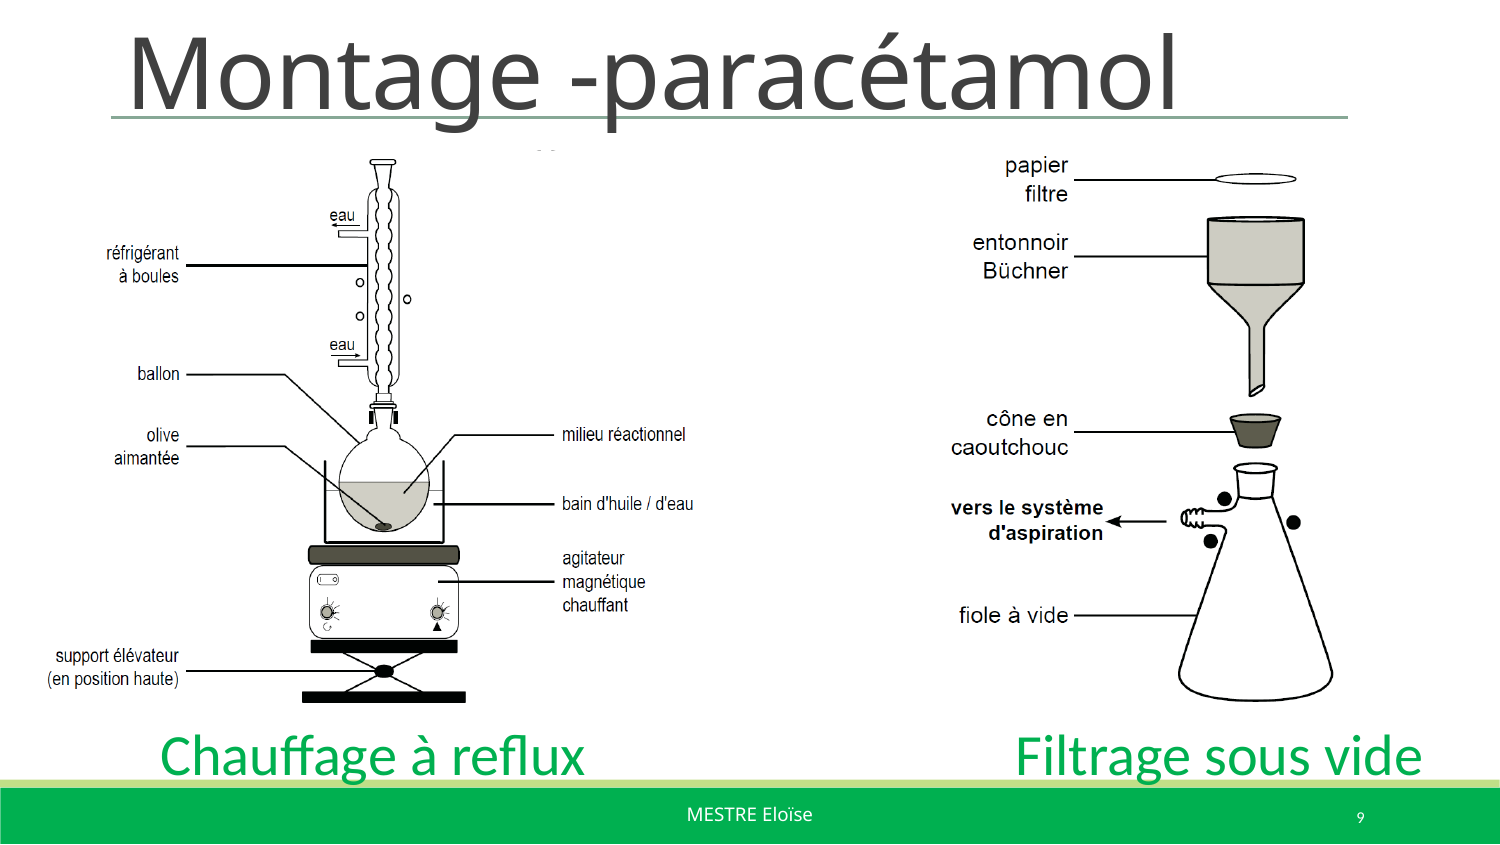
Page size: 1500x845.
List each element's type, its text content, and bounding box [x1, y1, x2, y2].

title Montage -paracétamol [110, 23, 1349, 138]
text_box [41, 149, 705, 711]
slide_number 9 [1218, 795, 1380, 840]
text_box Filtrage sous vide [938, 710, 1500, 795]
text_box Chauffage à reflux [42, 716, 704, 795]
picture [941, 150, 1343, 711]
